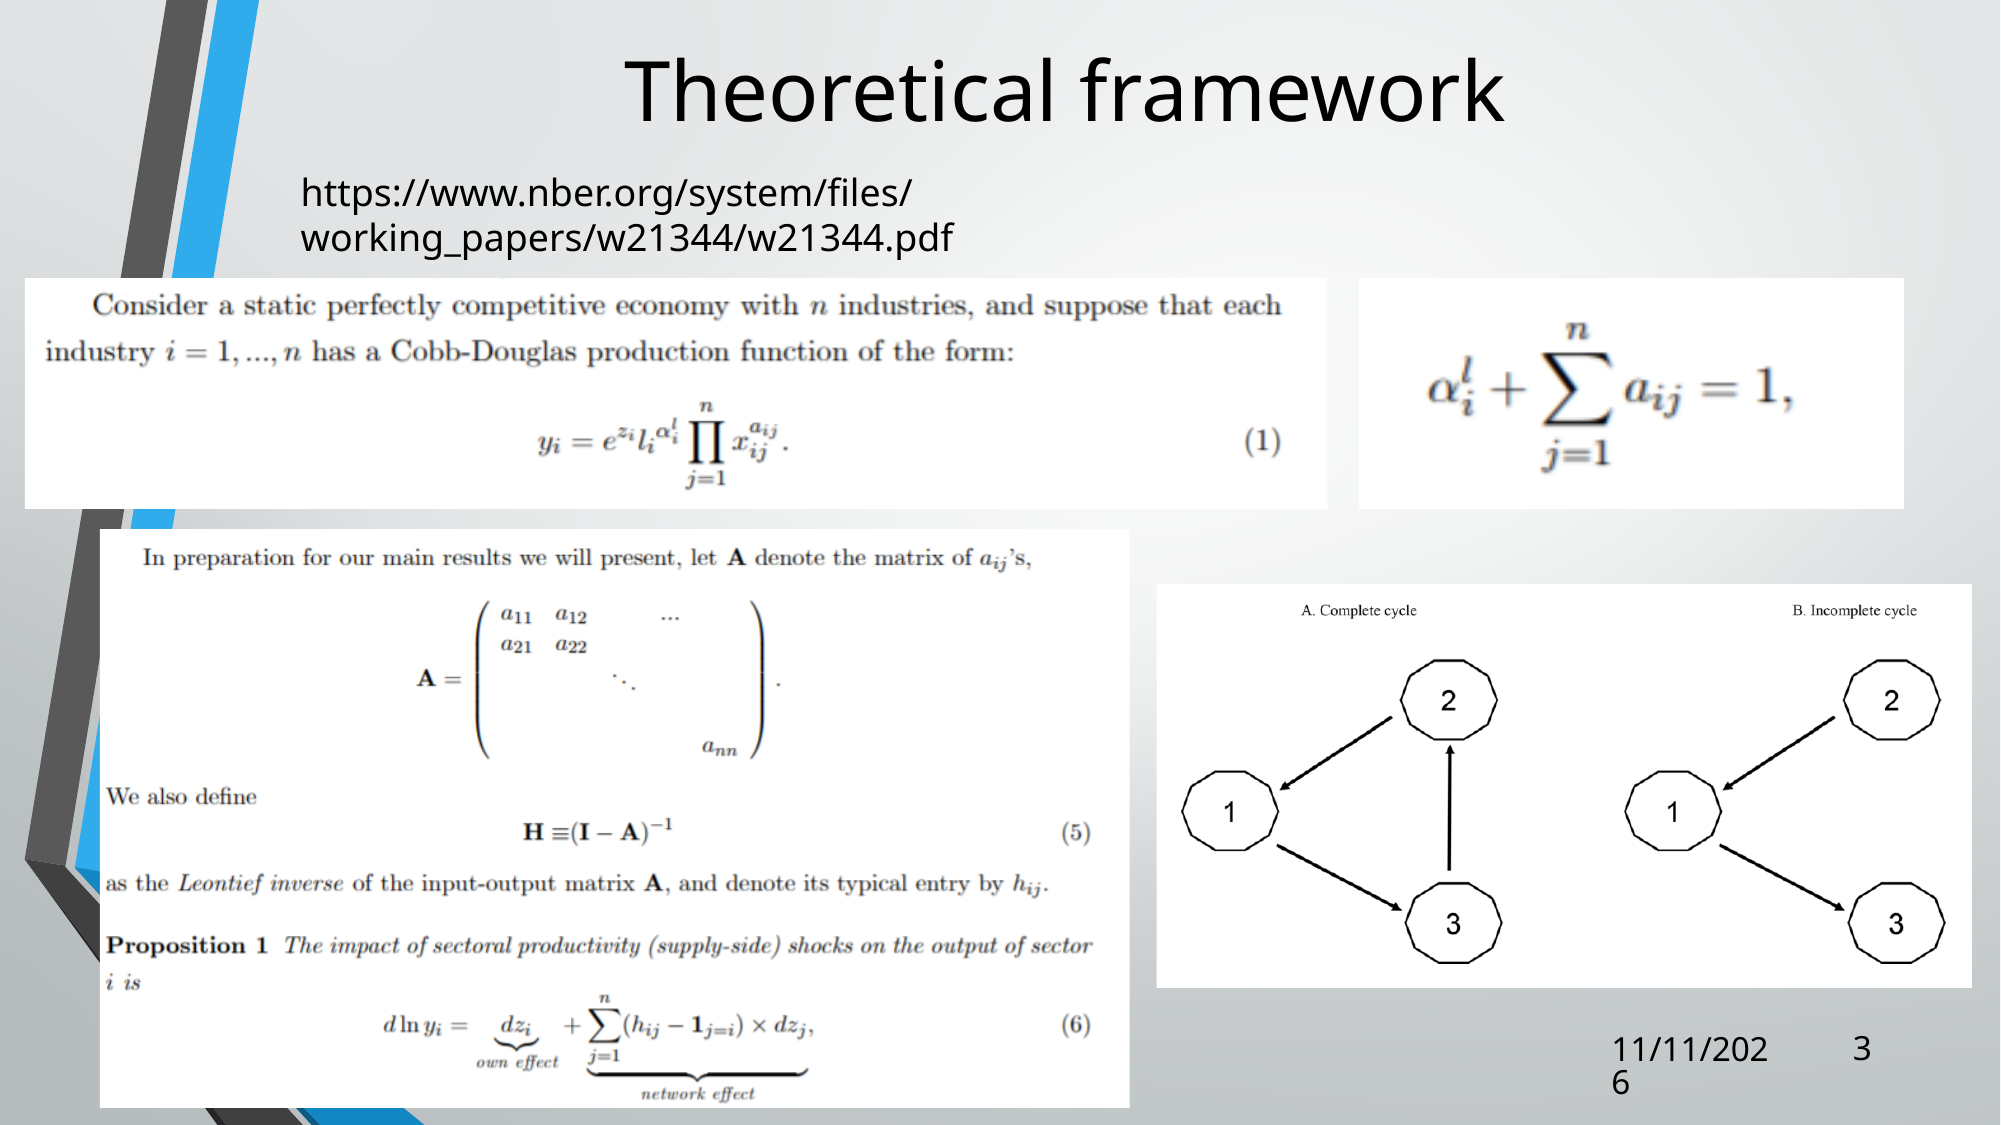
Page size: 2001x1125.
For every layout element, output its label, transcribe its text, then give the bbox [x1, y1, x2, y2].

title Theoretical framework [243, 22, 1887, 154]
picture [1358, 278, 1905, 509]
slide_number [1596, 1020, 1784, 1081]
picture [1156, 584, 1973, 988]
slide_number 3 [1796, 1019, 1887, 1080]
text_box https://www.nber.org/system/files/working_papers/w21344/w21344.pdf [285, 161, 1000, 267]
picture [99, 529, 1130, 1108]
picture [24, 278, 1328, 509]
